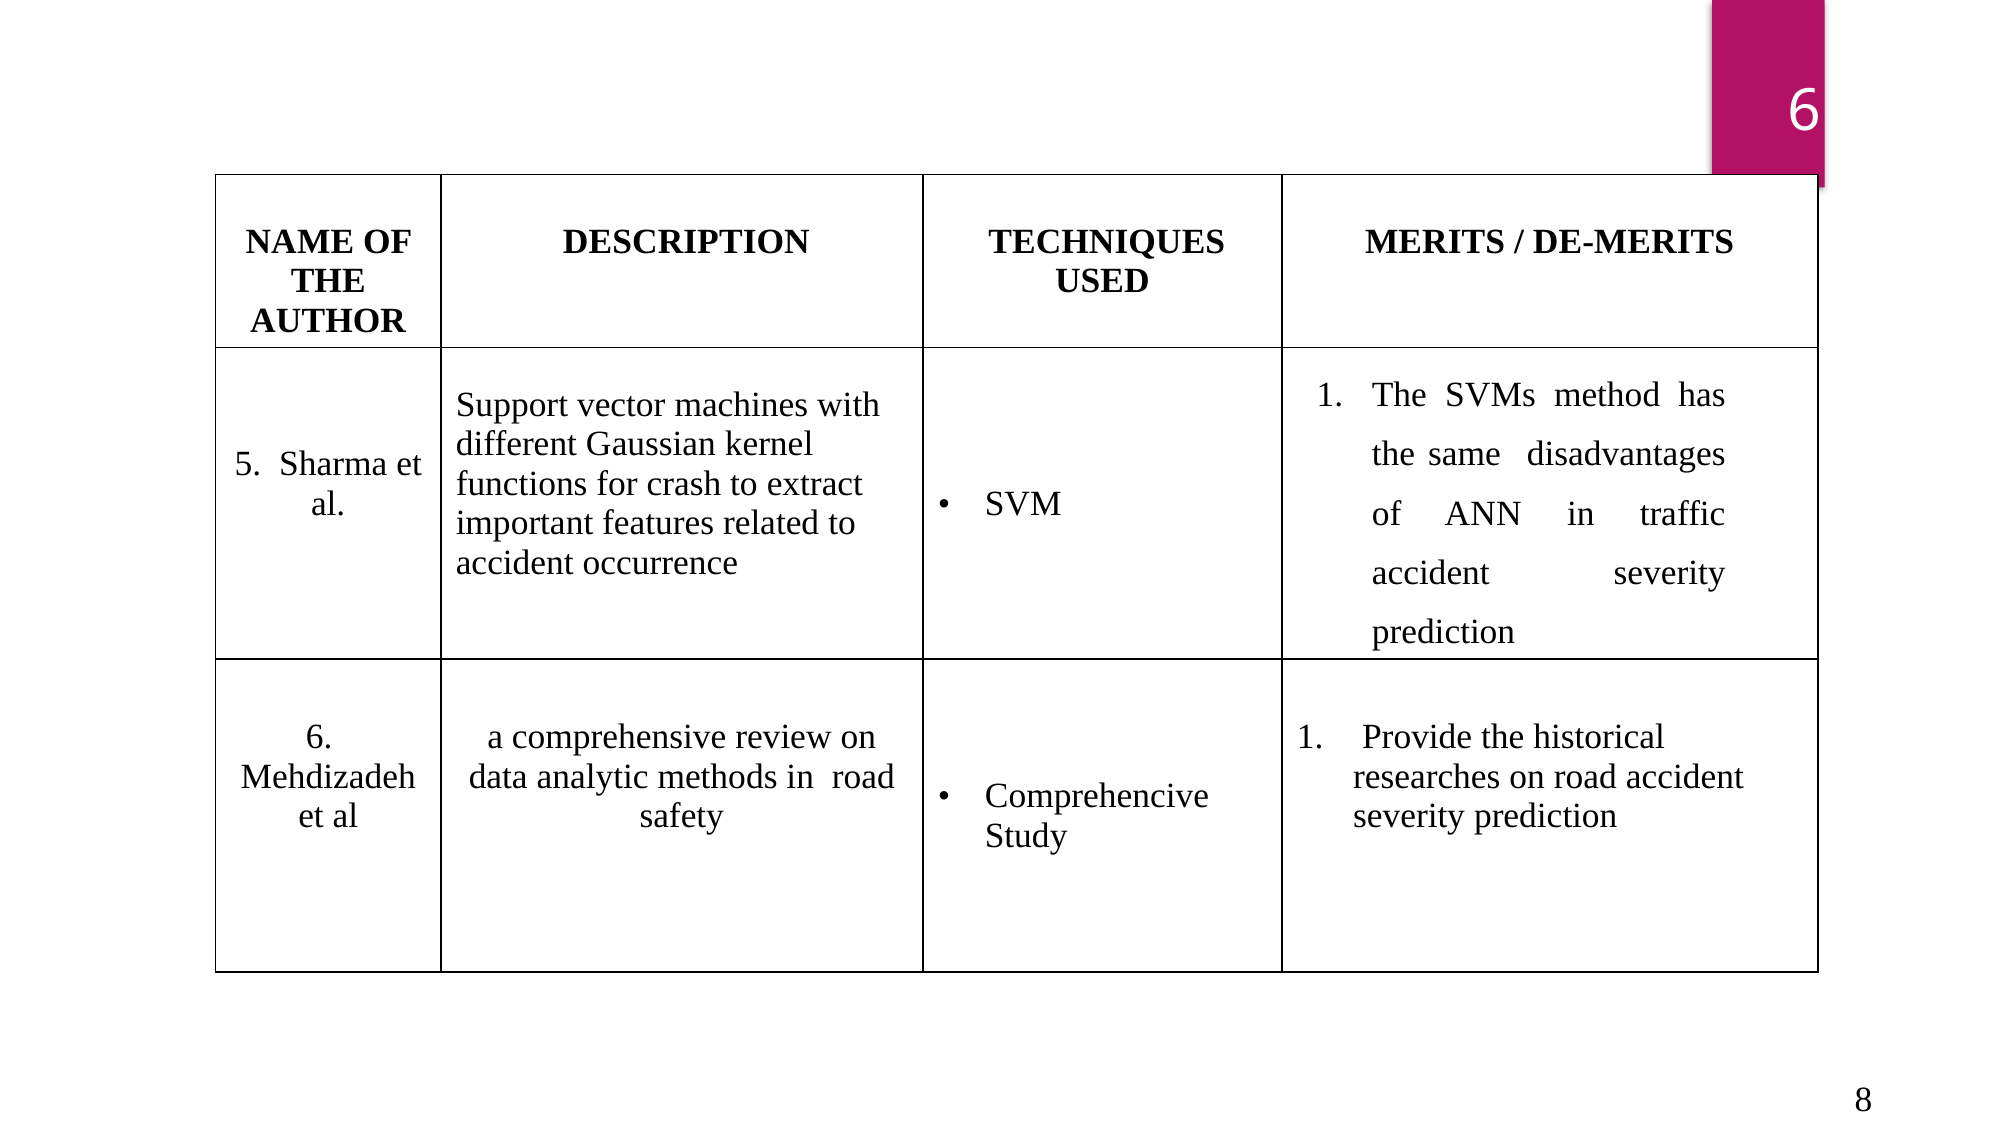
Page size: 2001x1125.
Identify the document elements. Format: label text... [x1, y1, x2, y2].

table_cell a comprehensive review on data analytic methods in road safety [442, 660, 922, 971]
slide_number 6 [1698, 48, 1836, 175]
table_cell 6. Mehdizadeh et al [216, 660, 440, 971]
table_header TECHNIQUES USED [924, 175, 1281, 347]
table_cell The SVMs method has the same disadvantages of ANN in traffic accident severity prediction [1283, 348, 1817, 658]
table_cell Support vector machines with different Gaussian kernel functions for crash to extract important features related to accident occurrence [442, 348, 922, 658]
table_header DESCRIPTION [442, 175, 922, 347]
table_cell Provide the historical researches on road accident severity prediction [1283, 660, 1817, 971]
table_cell SVM [924, 348, 1281, 658]
table_header MERITS / DE-MERITS [1283, 175, 1817, 347]
table_header NAME OF THE AUTHOR [216, 175, 440, 347]
table_cell 5. Sharma et al. [216, 348, 440, 658]
table_cell Comprehencive Study [924, 660, 1281, 971]
text_box 8 [1437, 1067, 1888, 1125]
